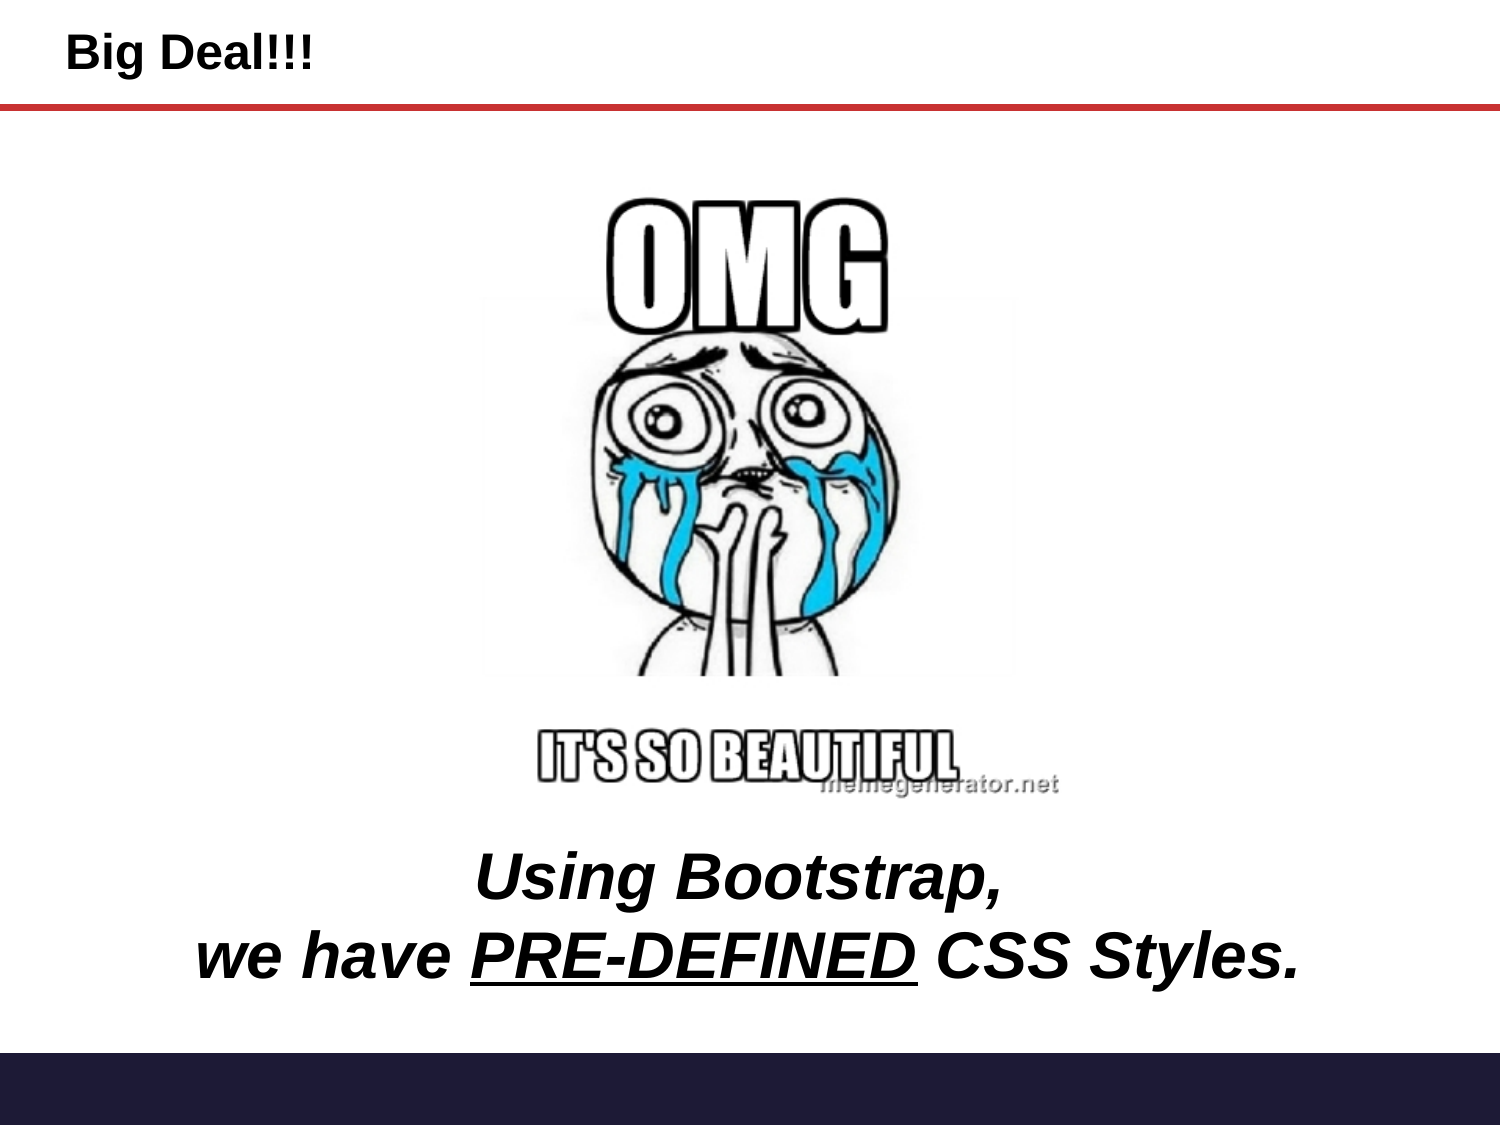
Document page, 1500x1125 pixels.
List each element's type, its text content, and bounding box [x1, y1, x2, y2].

title Big Deal!!! [50, 0, 948, 108]
picture [436, 174, 1062, 800]
text_box Using Bootstrap, we have PRE-DEFINED CSS Styles. [50, 825, 1448, 1000]
